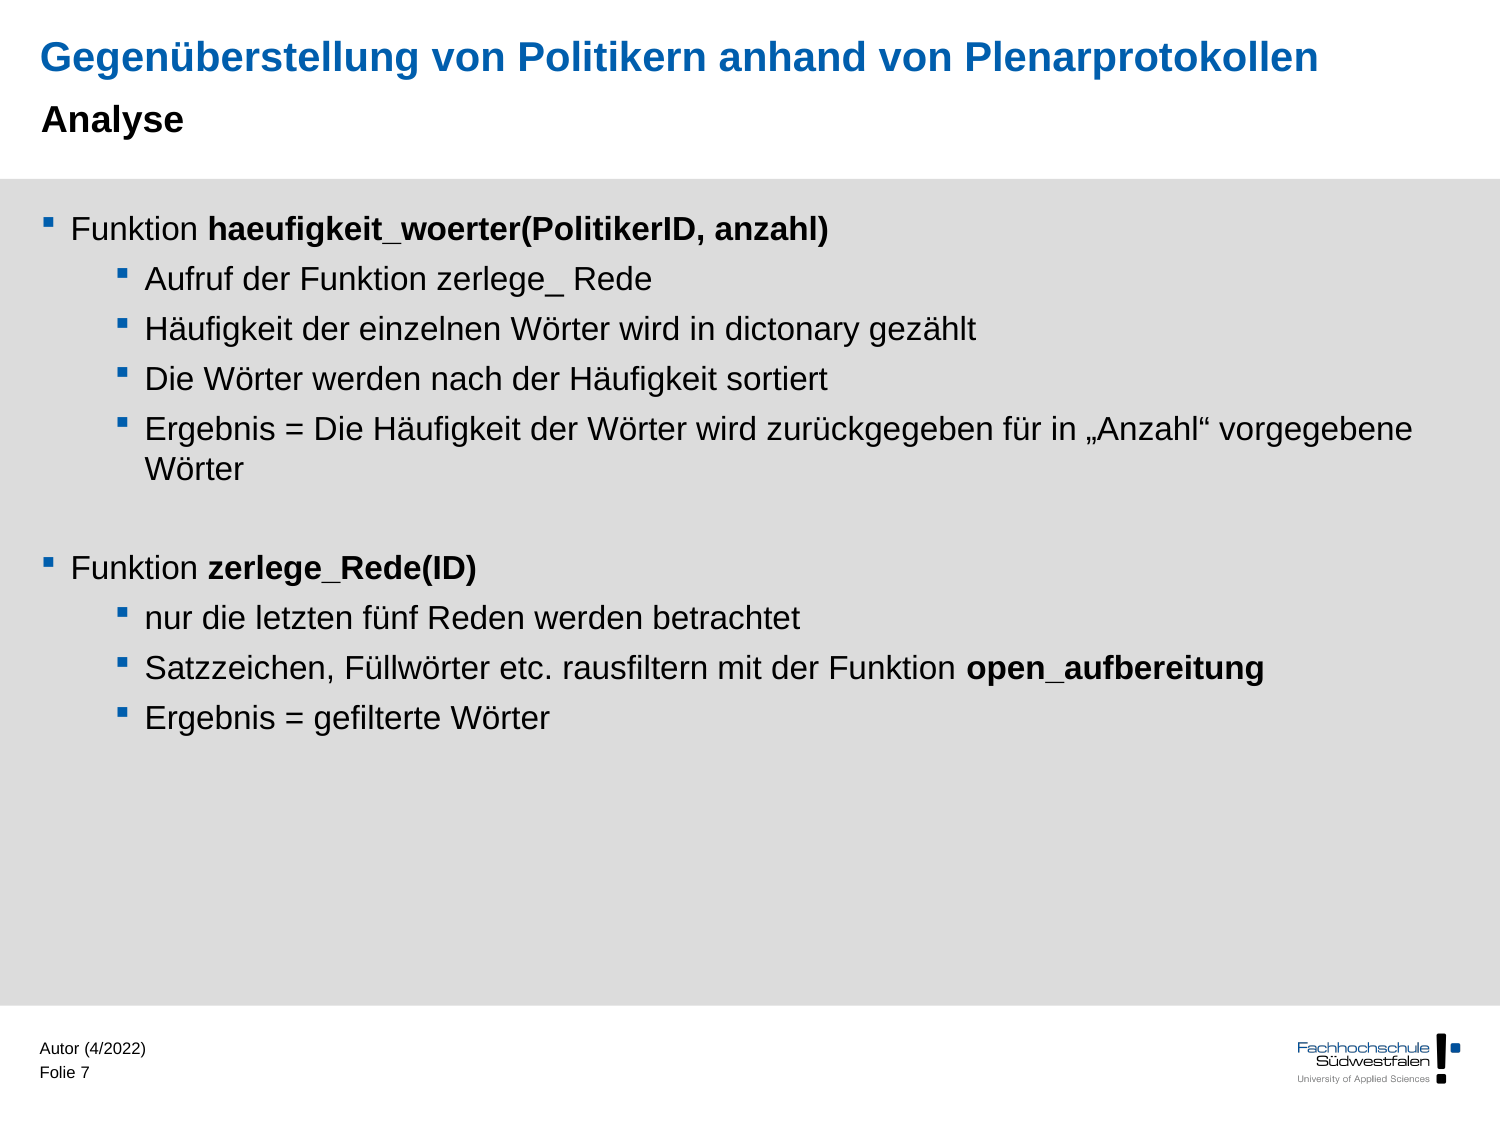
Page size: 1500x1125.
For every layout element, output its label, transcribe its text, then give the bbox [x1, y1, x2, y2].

list Analyse [40, 88, 1459, 149]
footer Autor (4/2022) [39, 1037, 1160, 1061]
list Funktion haeufigkeit_woerter(PolitikerID, anzahl) Aufruf der Funktion zerlege_ Rede Häufigkeit der einzelnen Wörter wird in dictonary gezählt Die Wörter werden nach der Häufigkeit sortiert Ergebnis = Die Häufigkeit der Wörter wird zurückgegeben für in „Anzahl“ vorgegebene Wörter Funktion zerlege_Rede(ID) nur die letzten fünf Reden werden betrachtet Satzzeichen, Füllwörter etc. rausfiltern mit der Funktion open_aufbereitung Ergebnis = gefilterte Wörter [40, 207, 1460, 1006]
title Gegenüberstellung von Politikern anhand von Plenarprotokollen [39, 30, 1460, 88]
